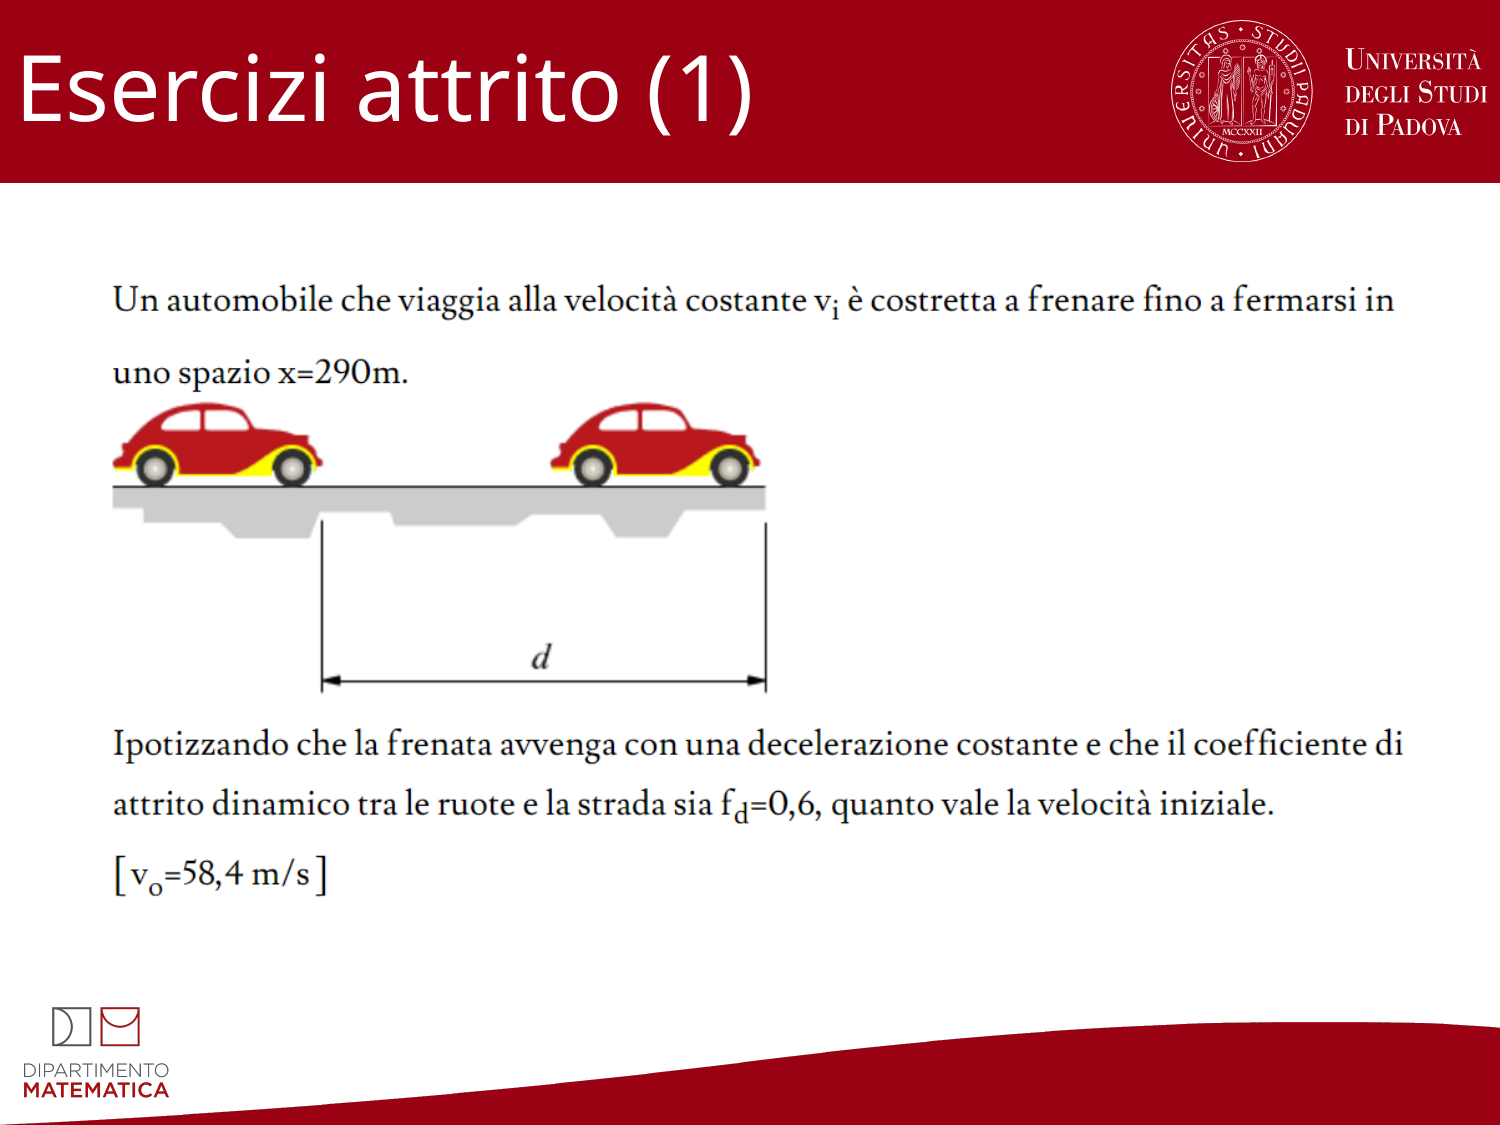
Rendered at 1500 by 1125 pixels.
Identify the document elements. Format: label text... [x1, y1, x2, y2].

picture [66, 266, 1439, 917]
picture [1171, 20, 1487, 162]
title Esercizi attrito (1) [0, 0, 1159, 183]
picture [0, 1007, 1500, 1125]
